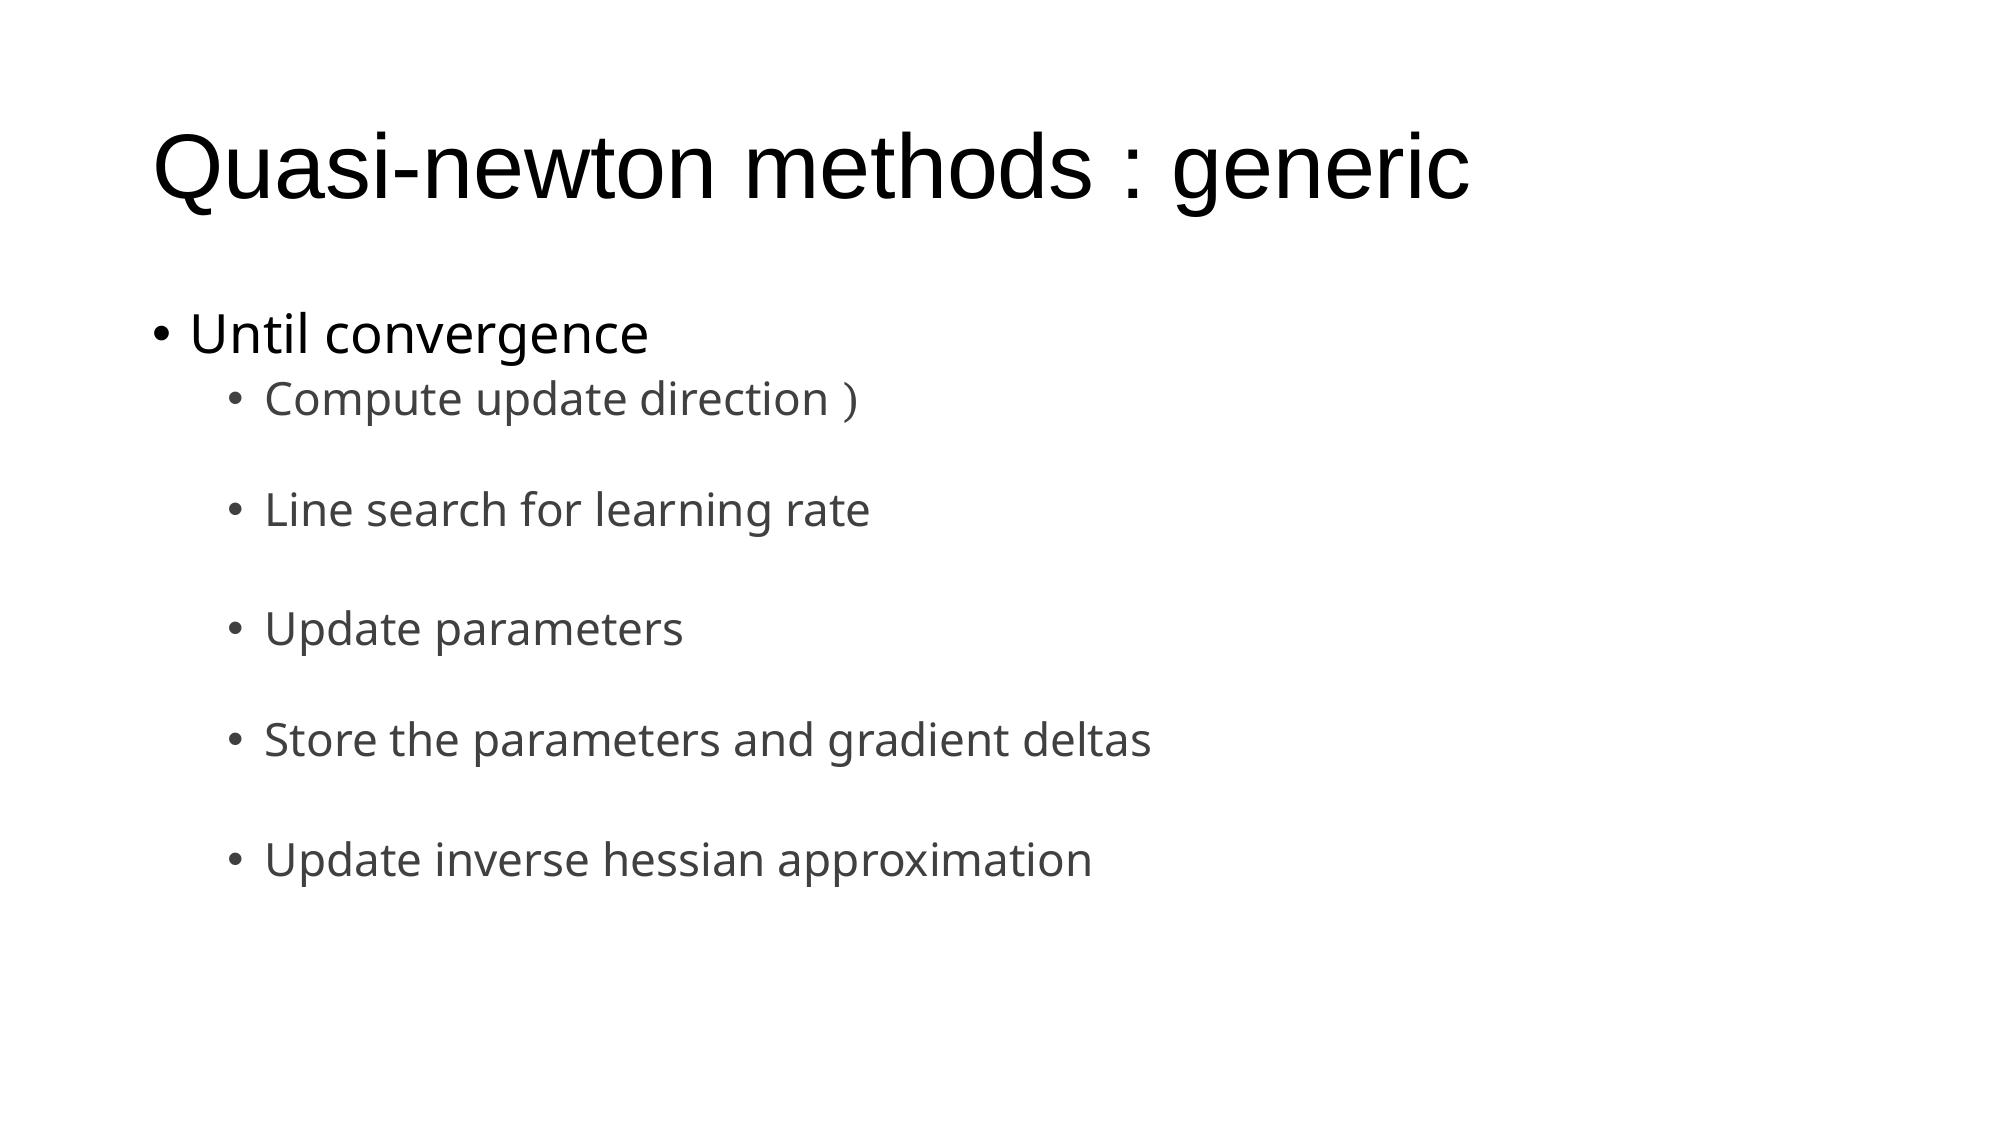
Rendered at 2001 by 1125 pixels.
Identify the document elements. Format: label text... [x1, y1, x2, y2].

title Quasi-newton methods : generic [137, 59, 1863, 278]
